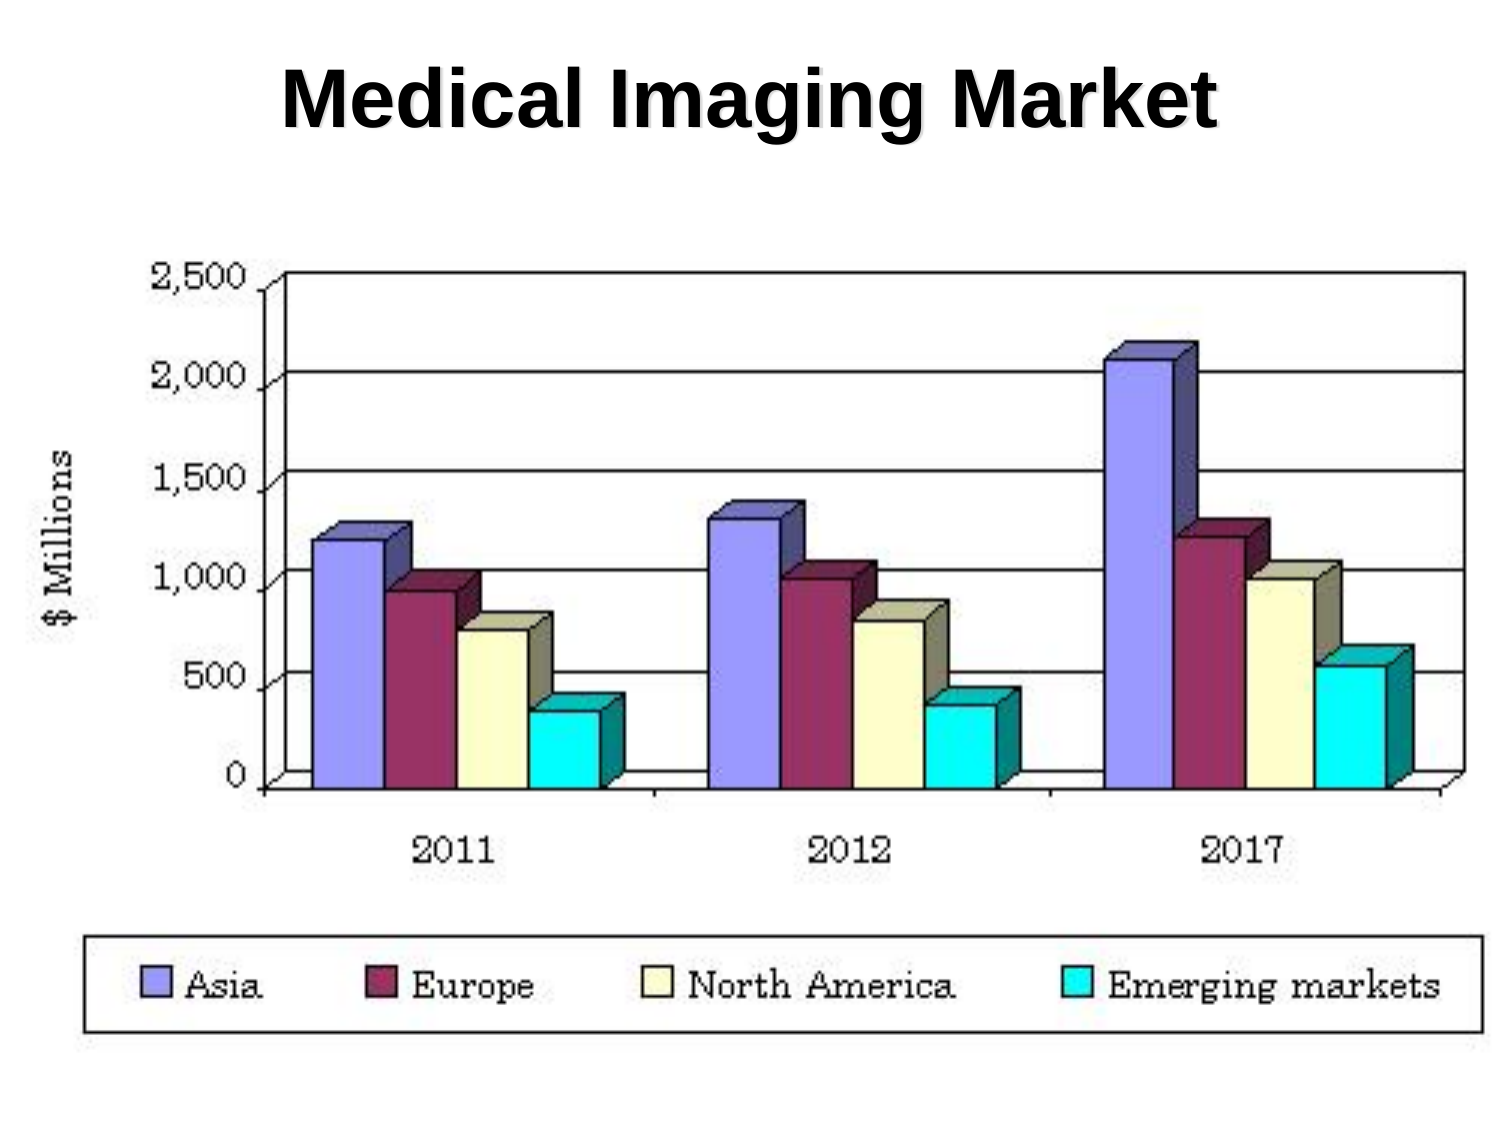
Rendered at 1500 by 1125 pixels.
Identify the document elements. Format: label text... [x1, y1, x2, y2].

title Medical Imaging Market [24, 24, 1476, 163]
picture [2, 212, 1500, 1074]
